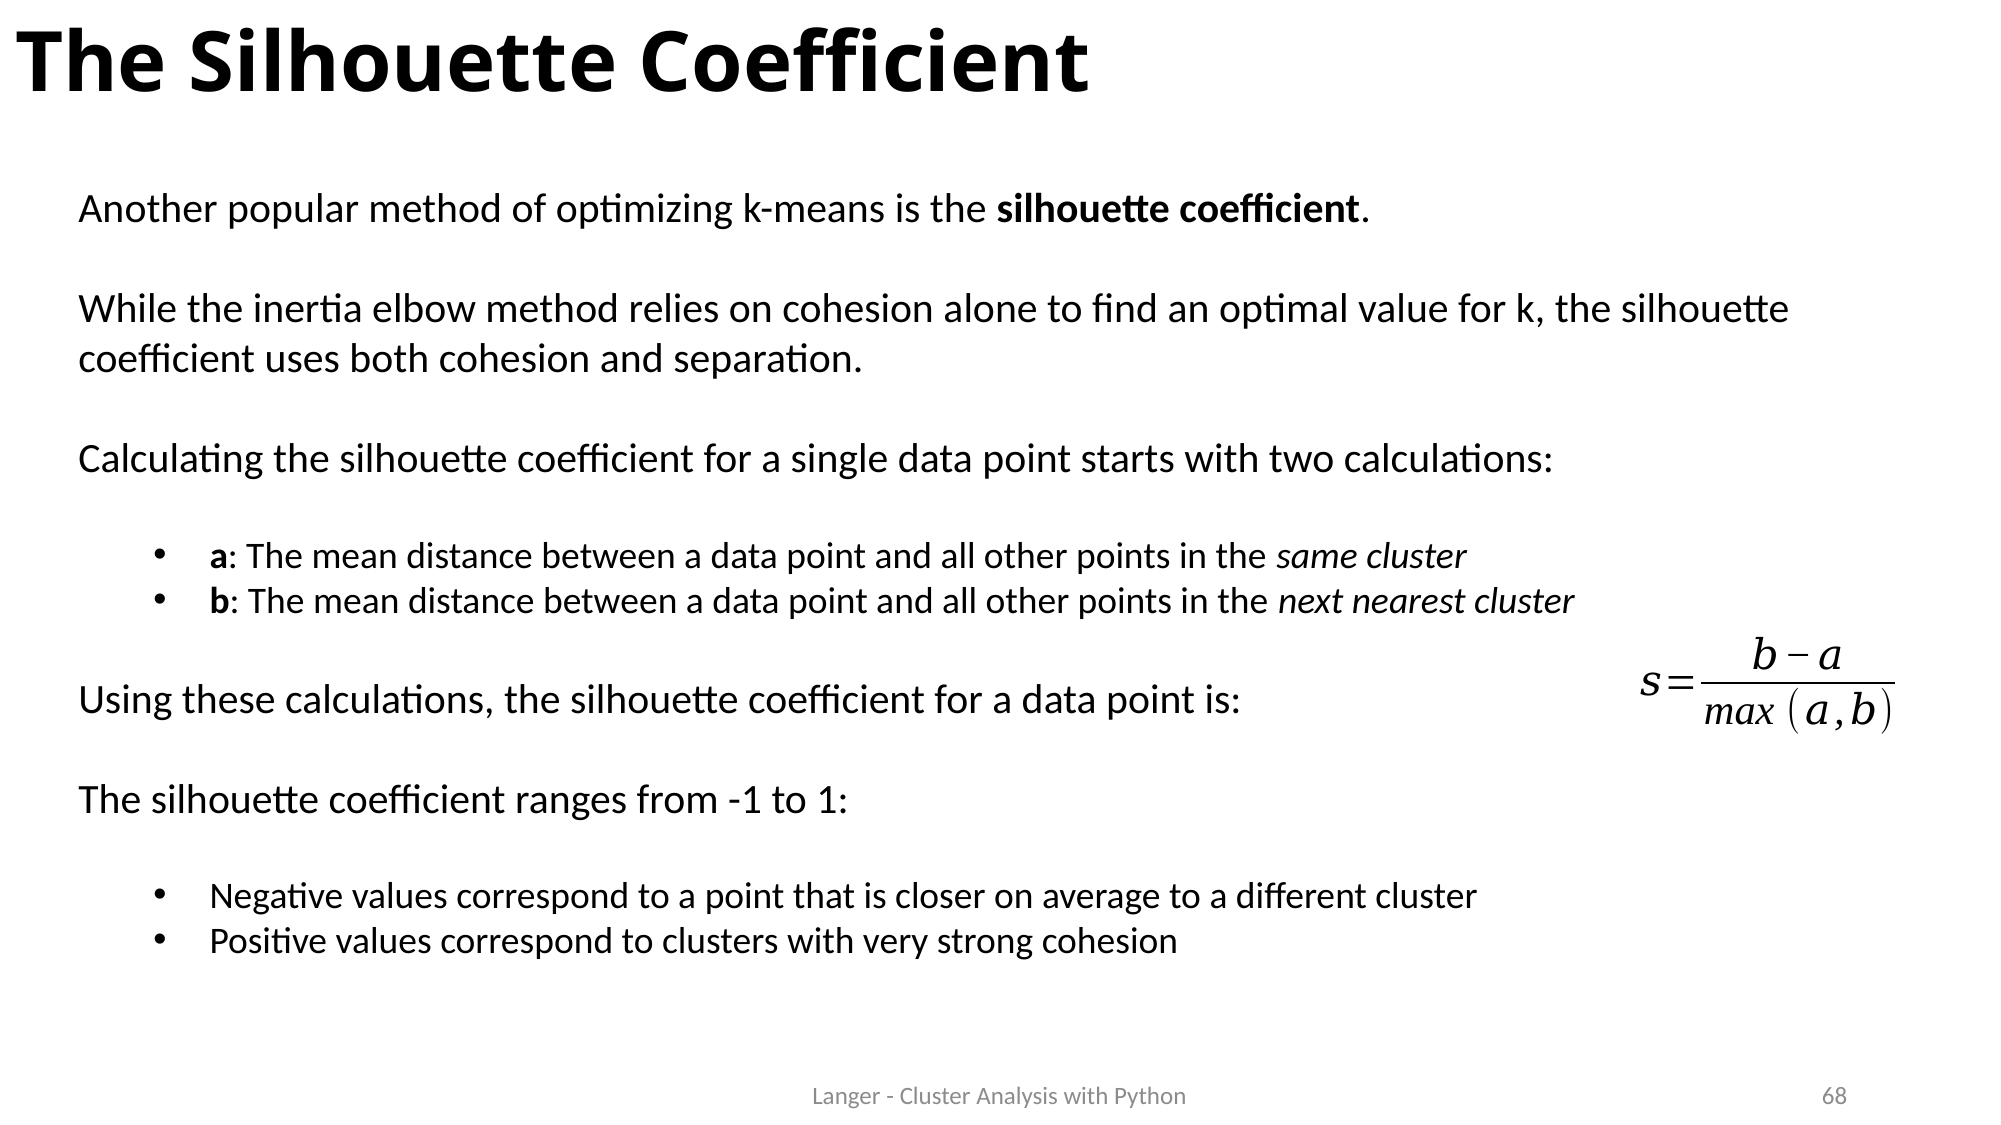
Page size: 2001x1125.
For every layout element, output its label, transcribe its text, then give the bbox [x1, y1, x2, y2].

slide_number 68 [1412, 1064, 1863, 1125]
title The Silhouette Coefficient [0, 3, 1597, 128]
footer Langer - Cluster Analysis with Python [662, 1064, 1338, 1125]
text_box Another popular method of optimizing k-means is the silhouette coefficient. While the inertia elbow method relies on cohesion alone to find an optimal value for k, the silhouette coefficient uses both cohesion and separation. Calculating the silhouette coefficient for a single data point starts with two calculations: a: The mean distance between a data point and all other points in the same cluster b: The mean distance between a data point and all other points in the next nearest cluster Using these calculations, the silhouette coefficient for a data point is: The silhouette coefficient ranges from -1 to 1: Negative values correspond to a point that is closer on average to a different cluster Positive values correspond to clusters with very strong cohesion [63, 173, 1902, 969]
